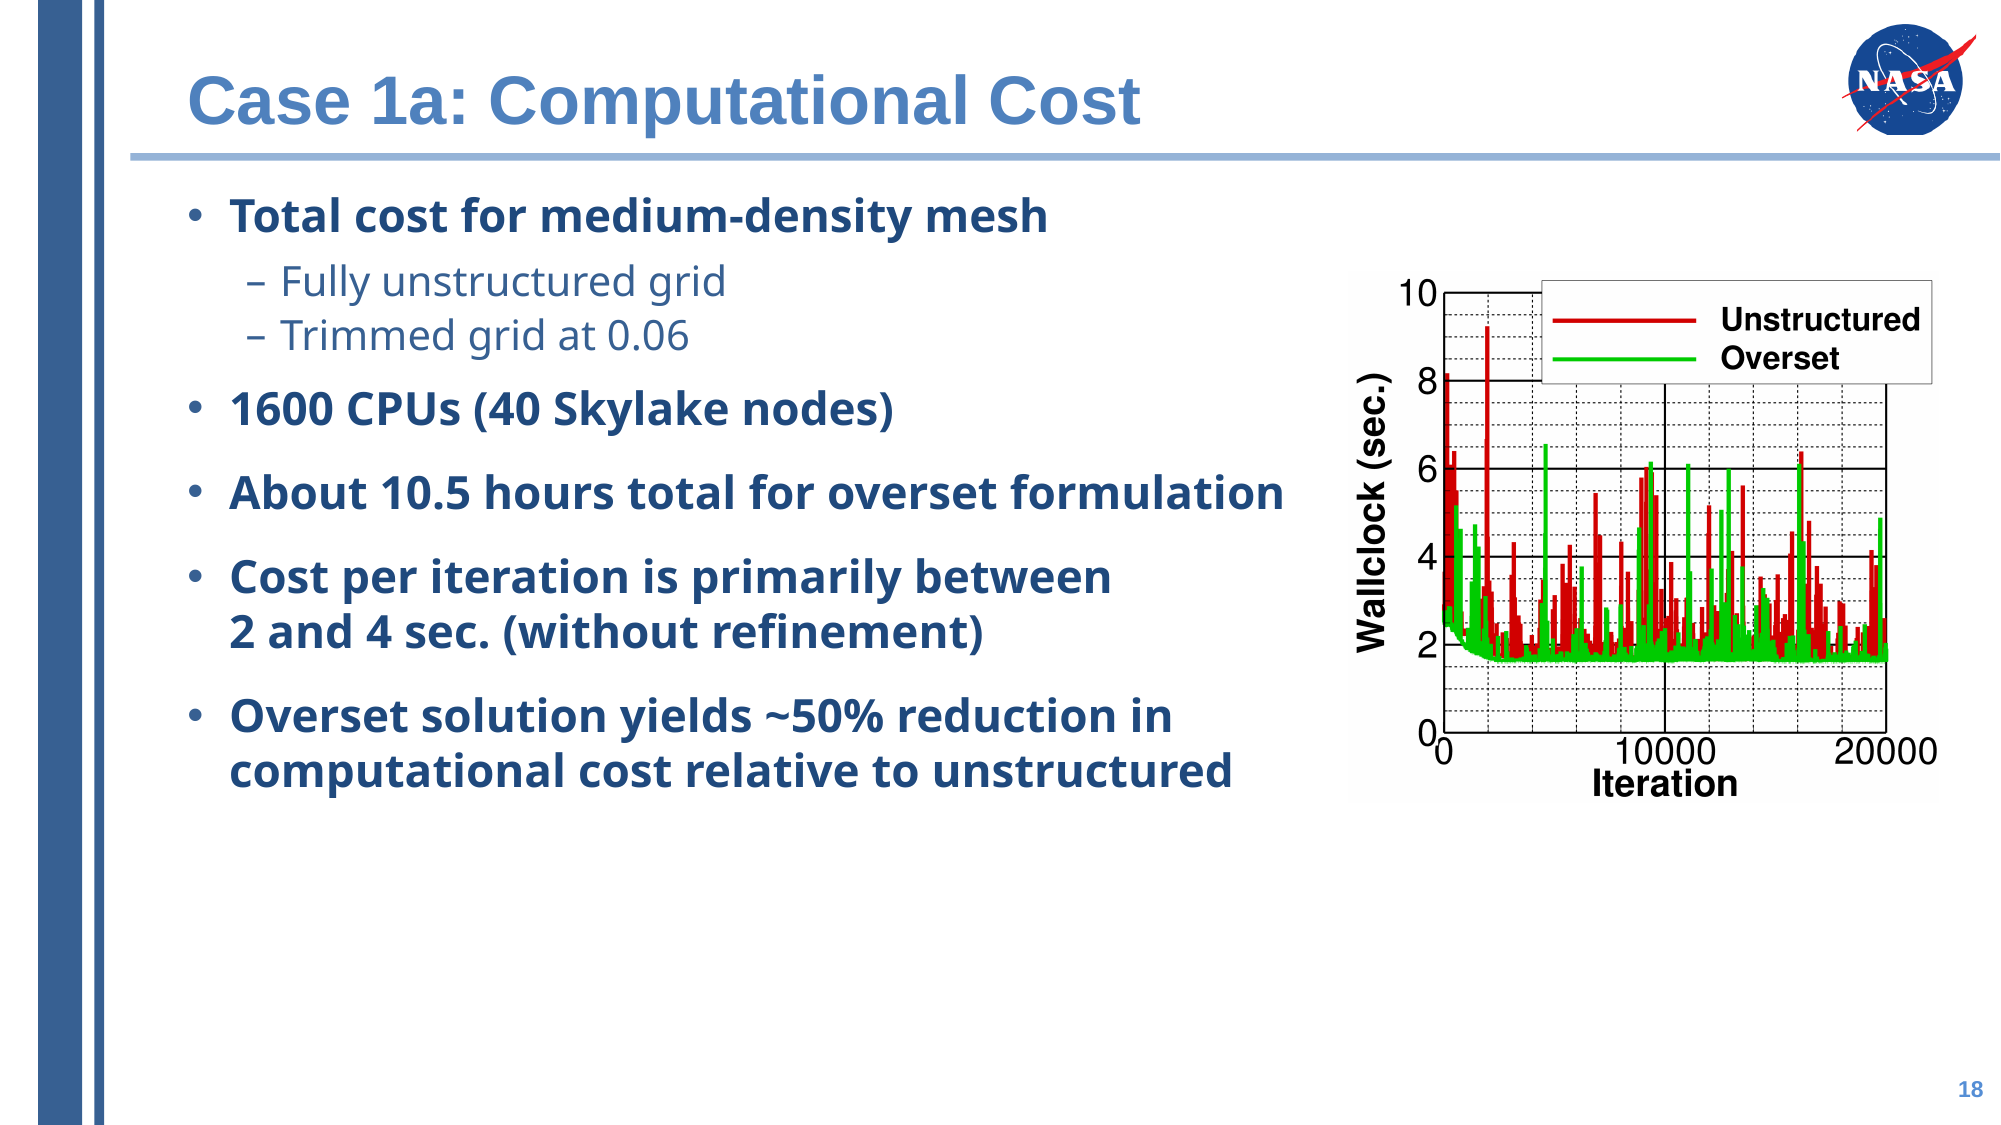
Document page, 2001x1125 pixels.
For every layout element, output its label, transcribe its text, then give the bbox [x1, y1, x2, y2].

picture [1348, 270, 1940, 804]
title Case 1a: Computational Cost [172, 49, 1810, 146]
list Total cost for medium-density mesh Fully unstructured grid Trimmed grid at 0.06 1600 CPUs (40 Skylake nodes) About 10.5 hours total for overset formulation Cost per iteration is primarily between 2 and 4 sec. (without refinement) Overset solution yields ~50% reduction in computational cost relative to unstructured [172, 179, 1939, 1039]
